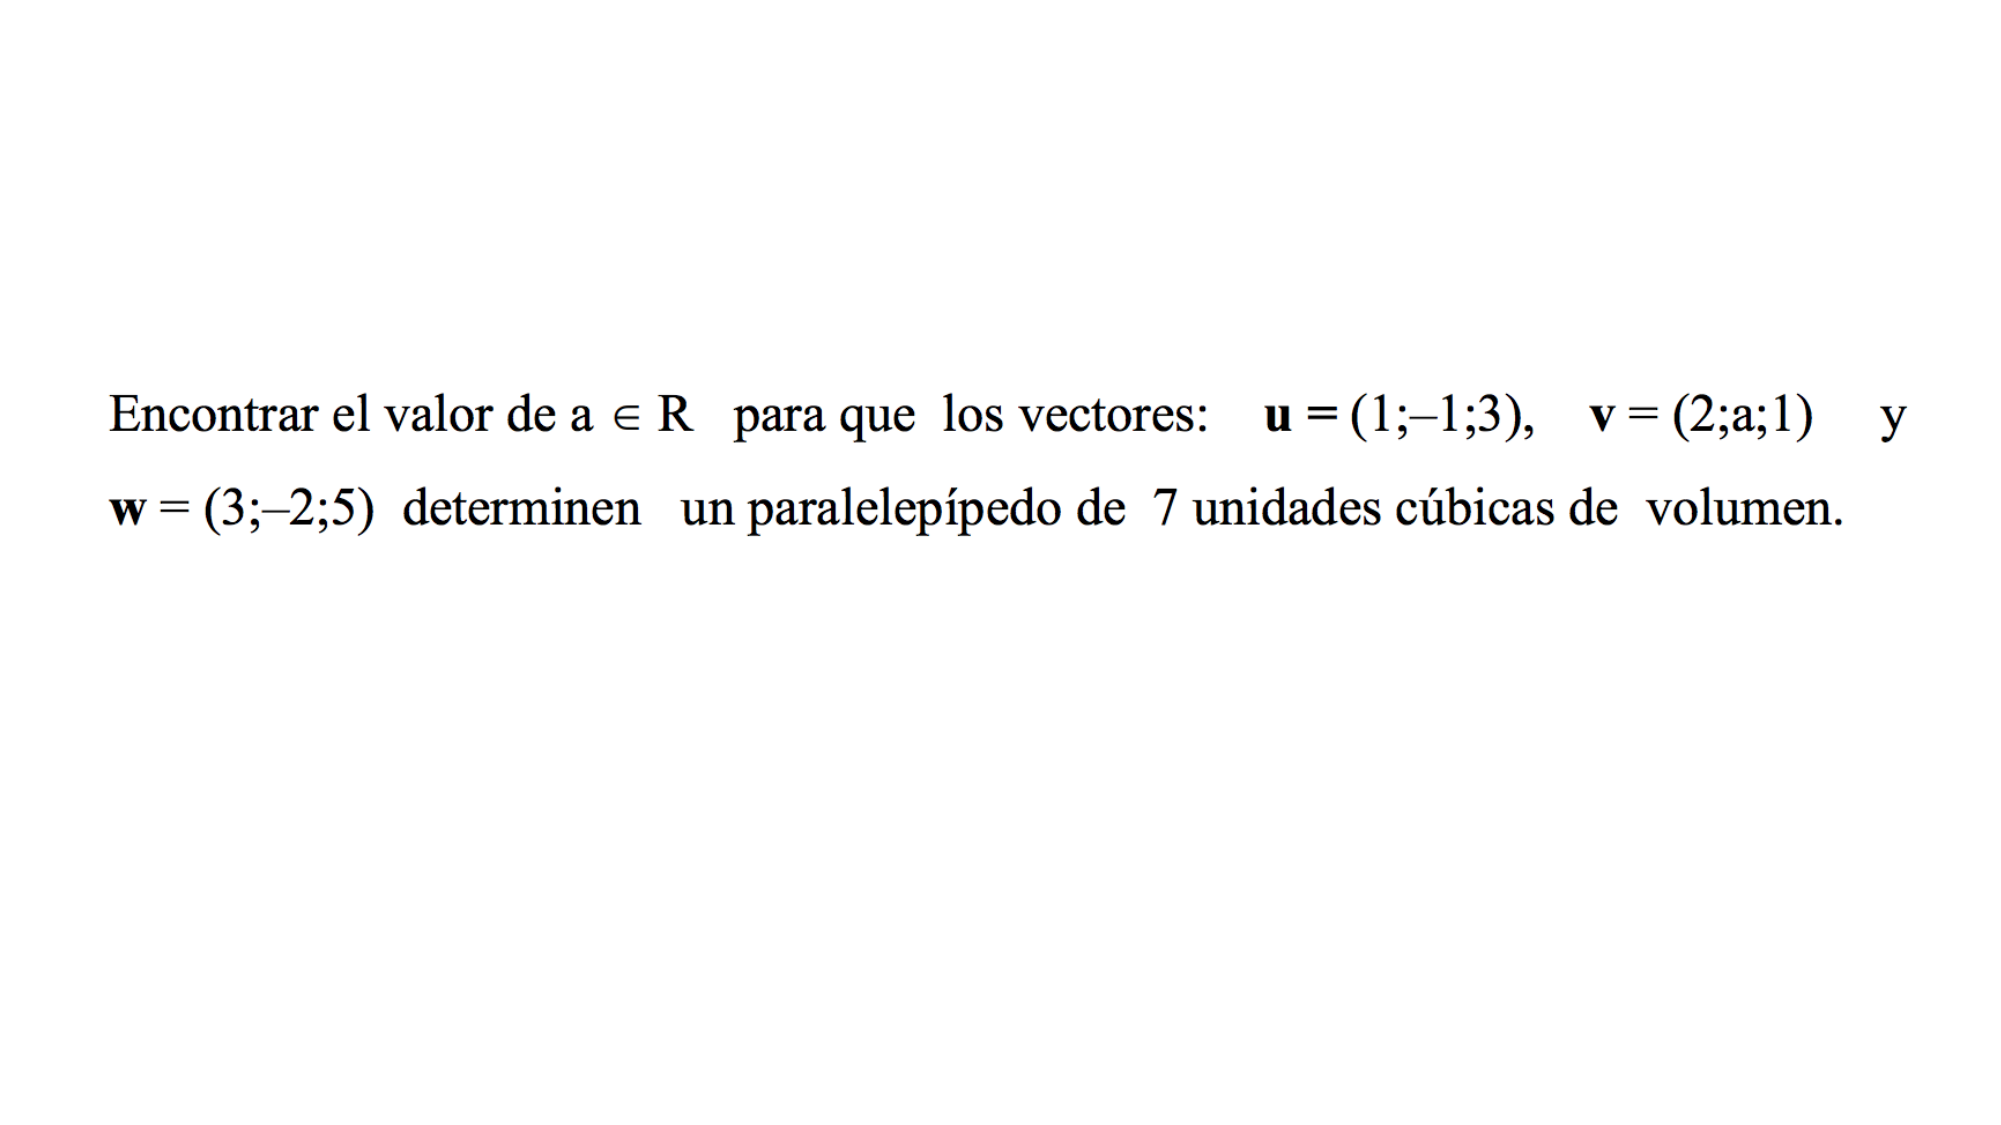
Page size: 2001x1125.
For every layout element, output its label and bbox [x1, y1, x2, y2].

list [103, 372, 1915, 551]
